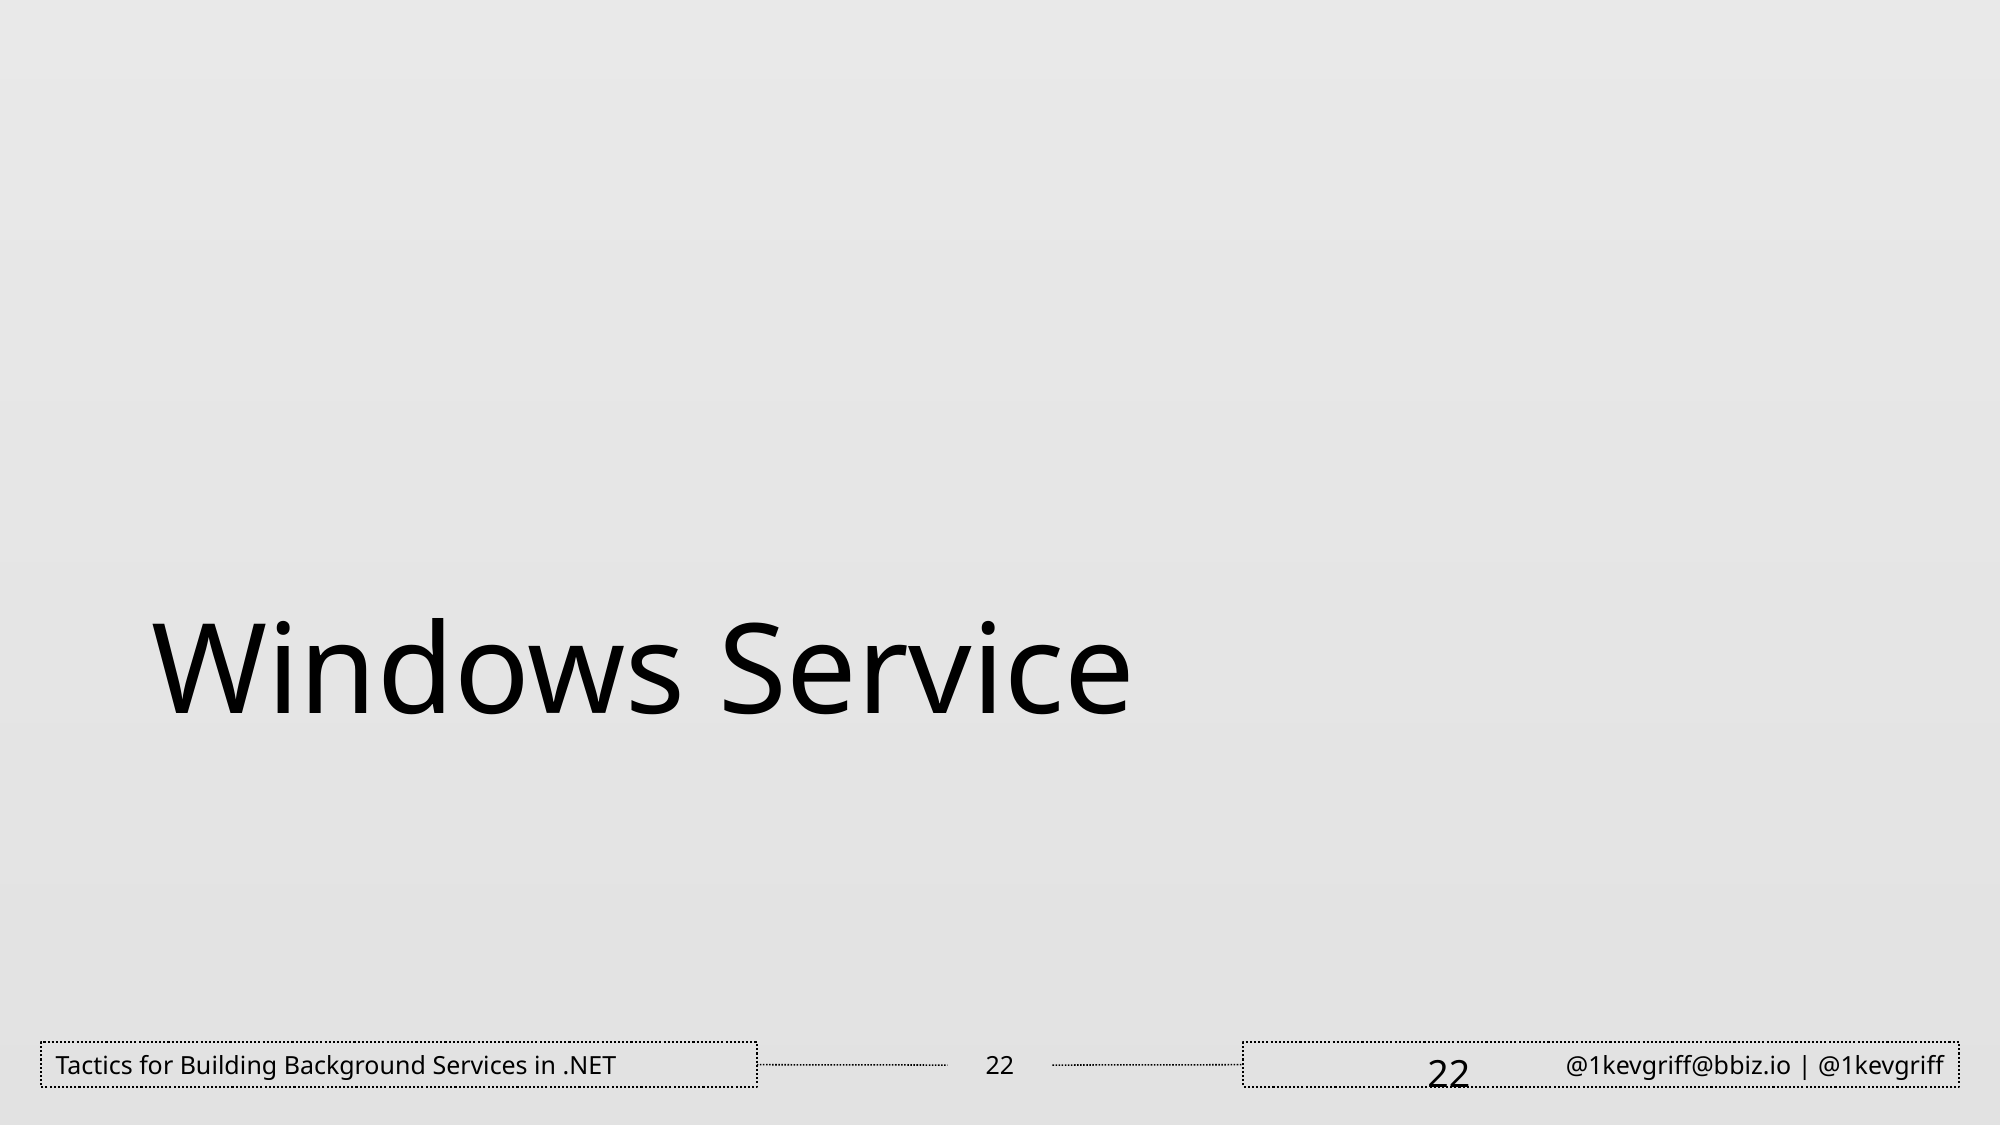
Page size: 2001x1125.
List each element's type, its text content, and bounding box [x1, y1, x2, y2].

title Windows Service [136, 280, 1862, 749]
slide_number 22 [1412, 1042, 1863, 1103]
footer [662, 1042, 1338, 1103]
